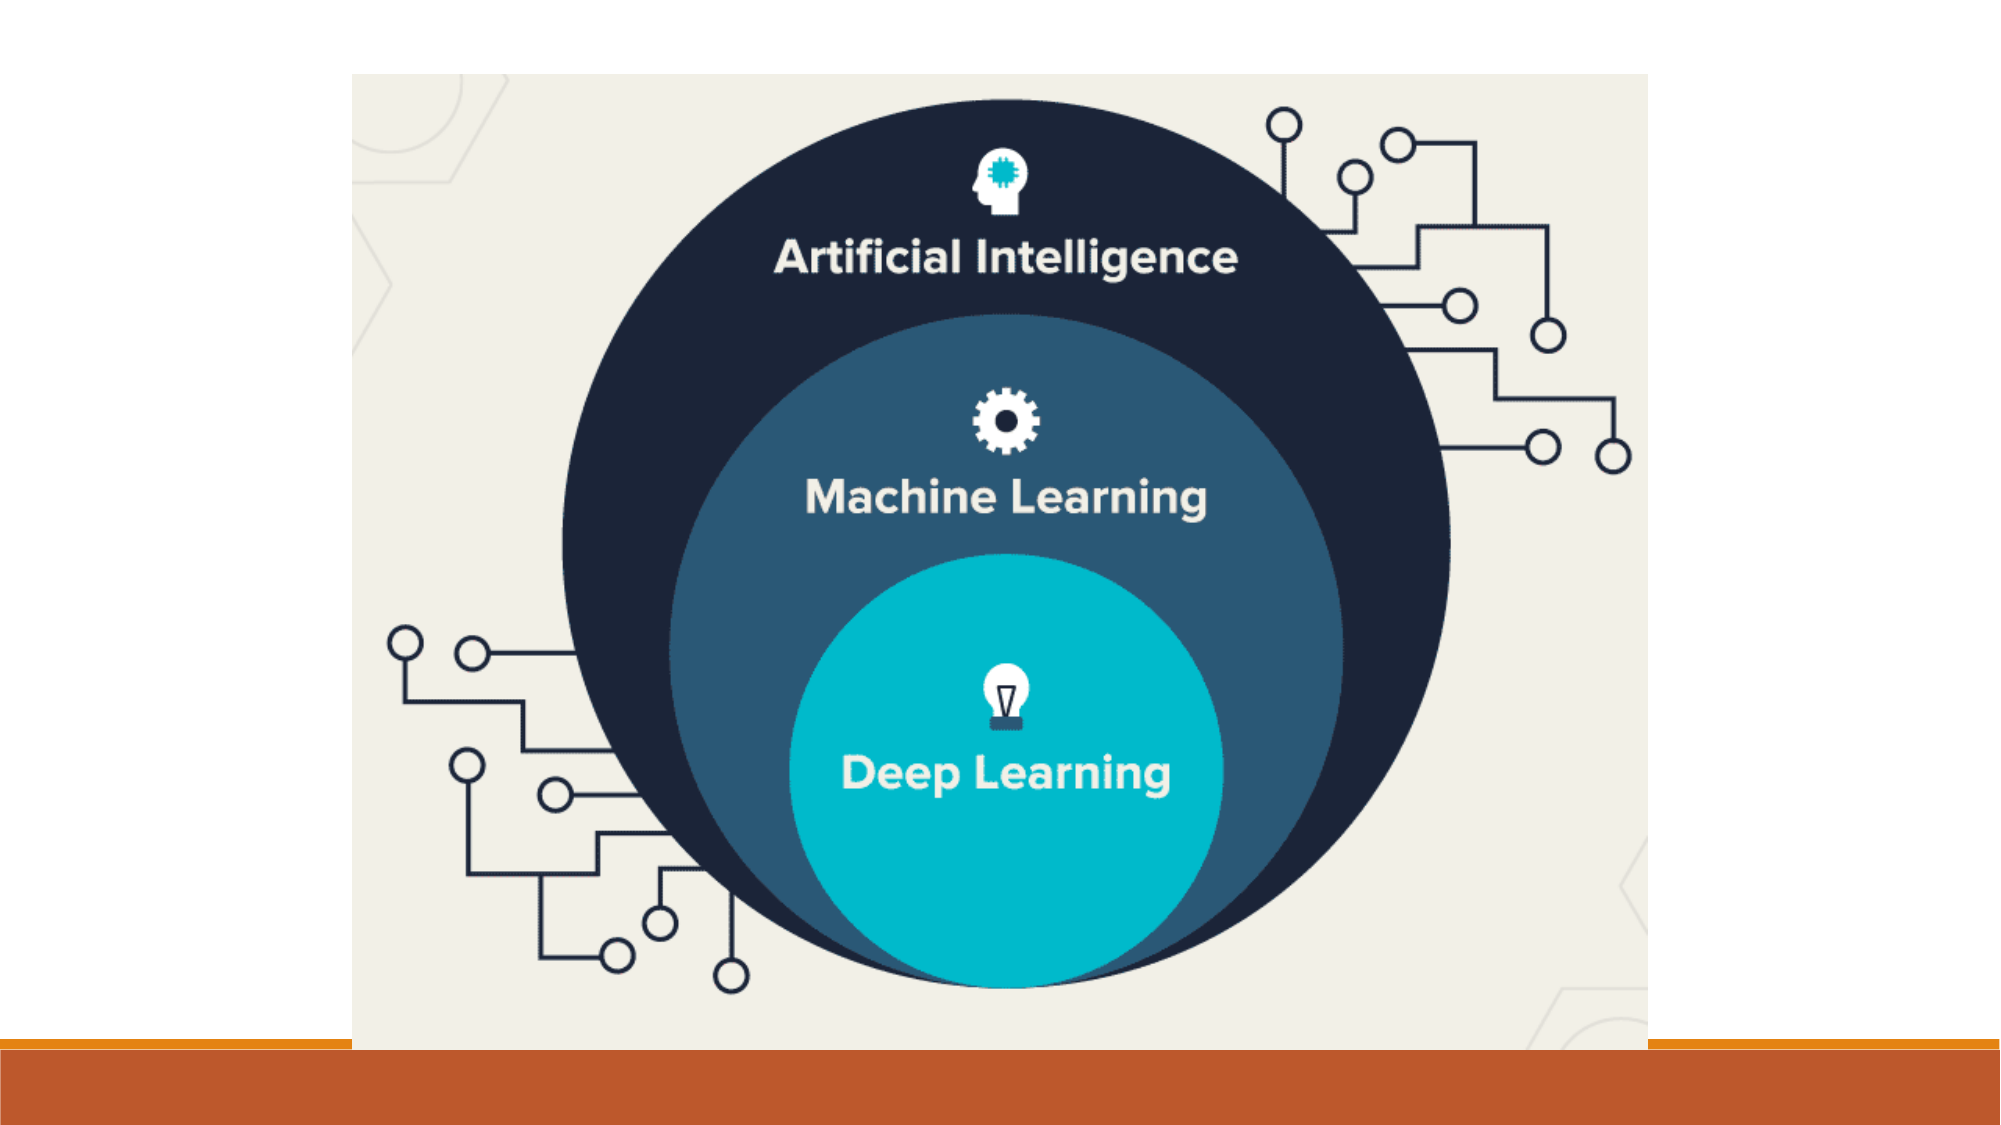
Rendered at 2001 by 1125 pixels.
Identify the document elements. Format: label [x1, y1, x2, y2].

picture [351, 74, 1649, 1051]
